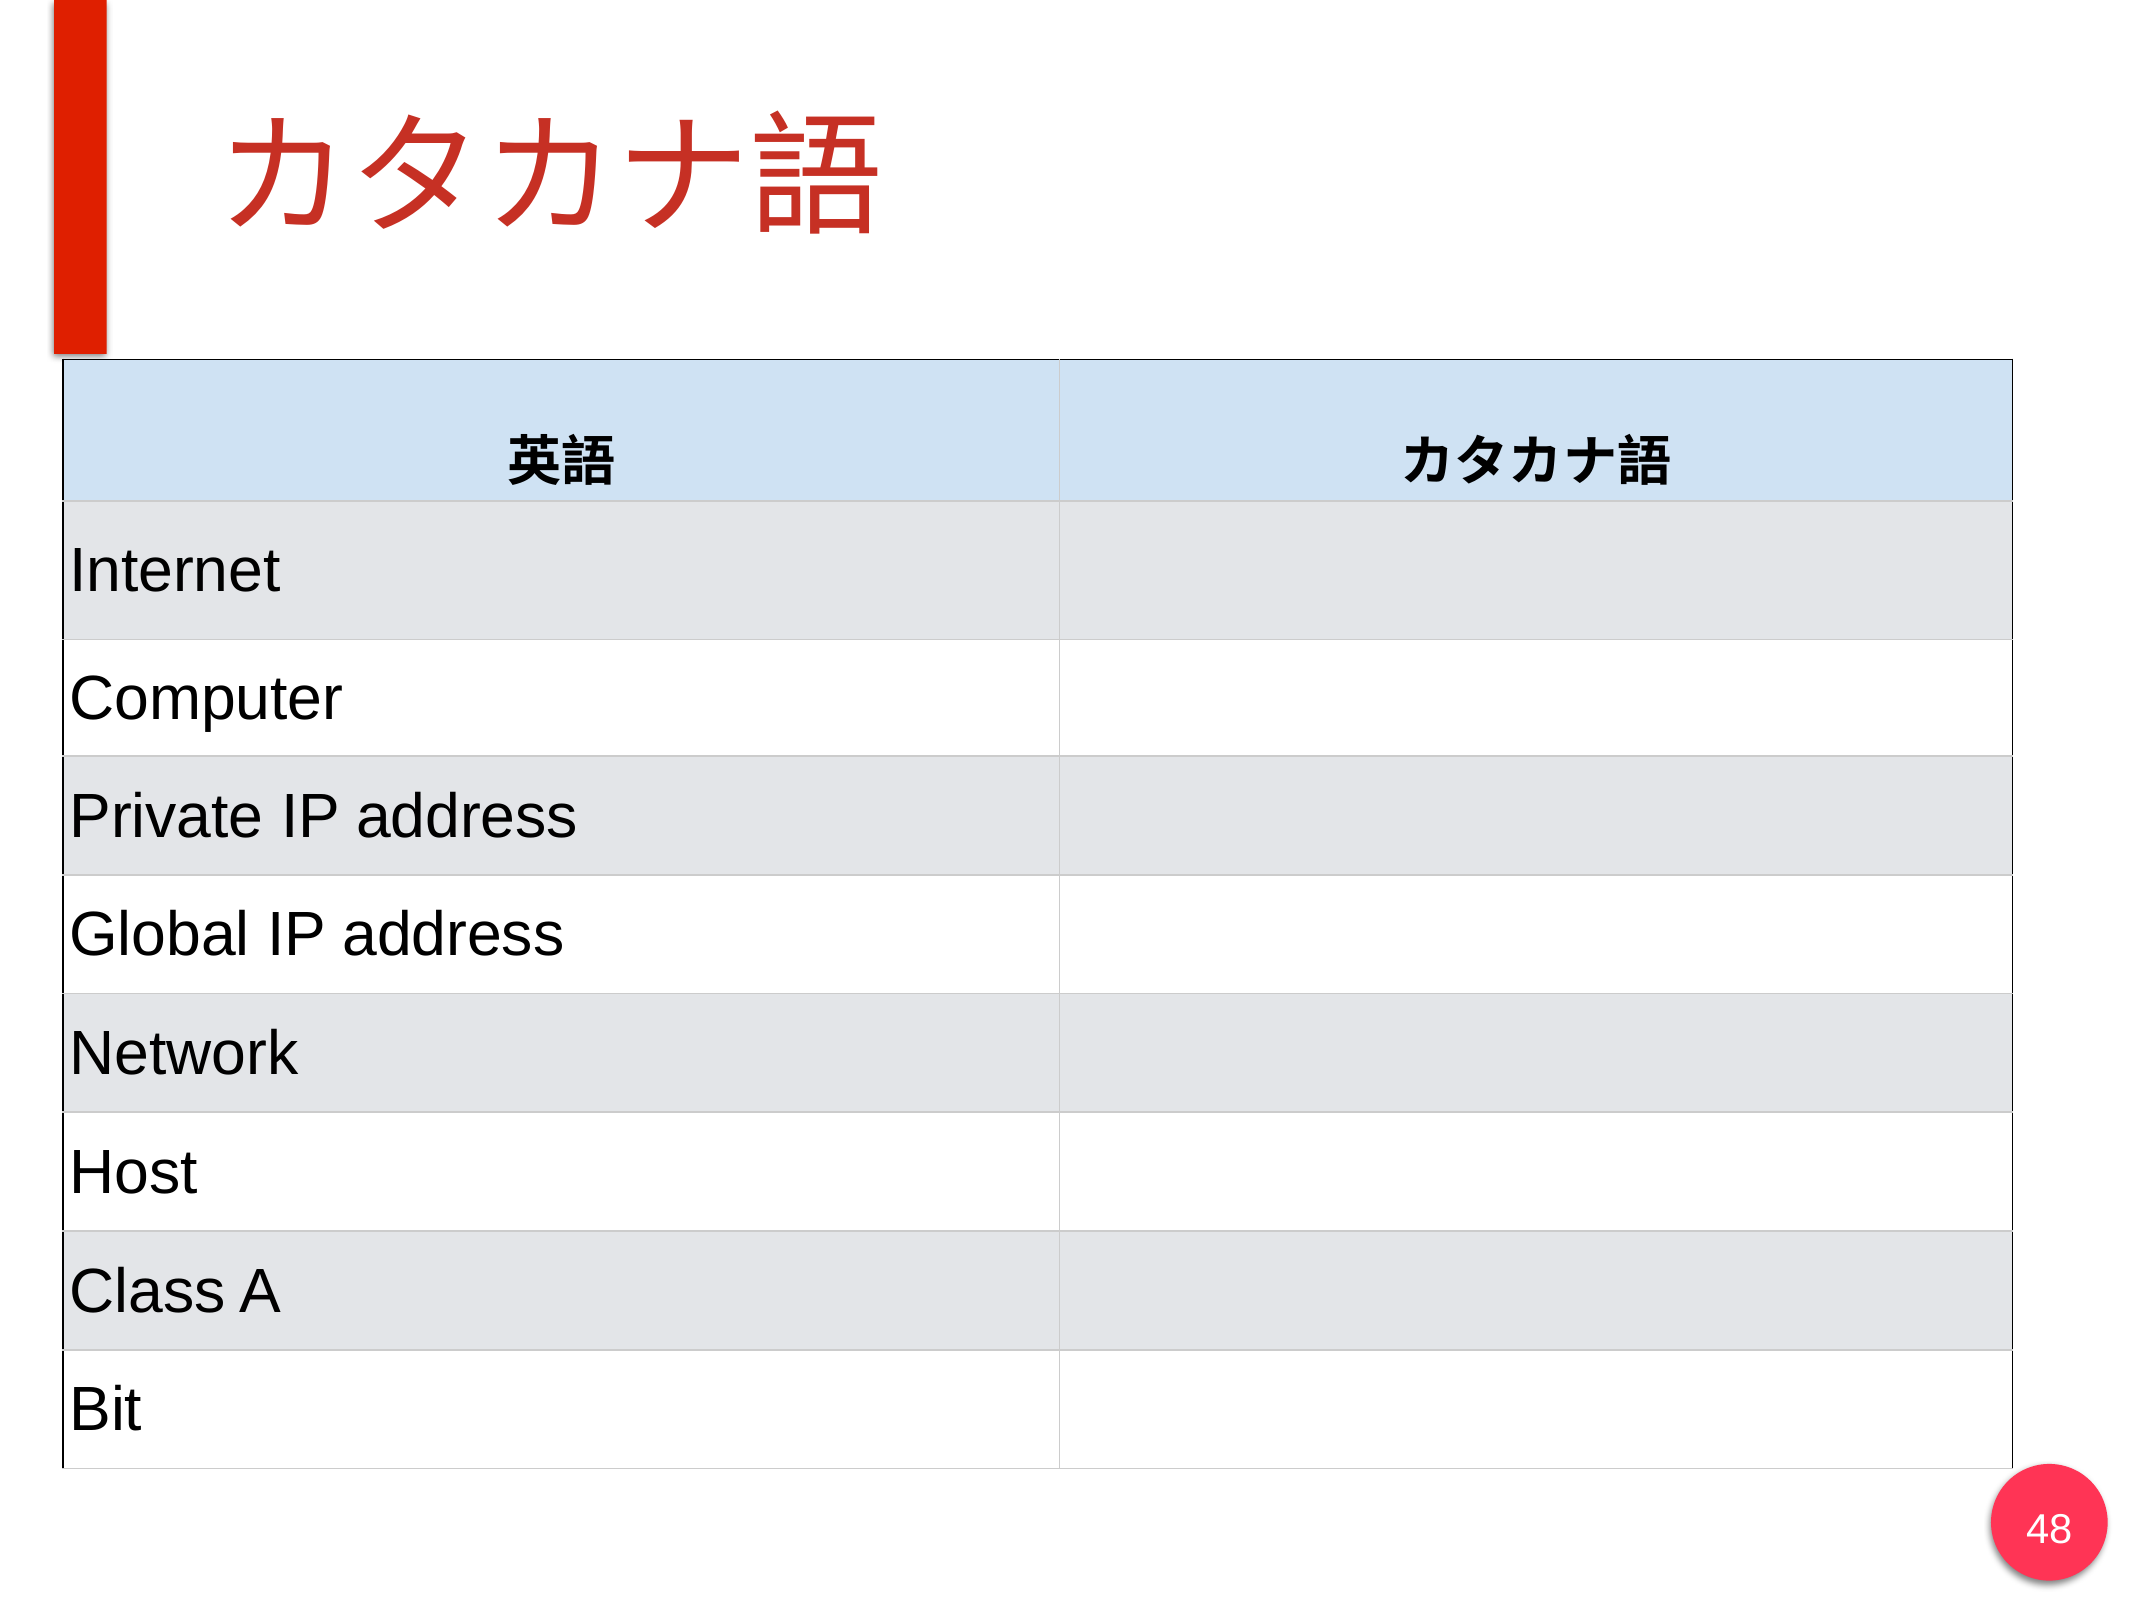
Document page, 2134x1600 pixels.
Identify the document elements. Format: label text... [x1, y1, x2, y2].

table_cell Bit [64, 1351, 1059, 1468]
table_cell [1060, 1113, 2012, 1230]
table_cell [1060, 994, 2012, 1111]
table_cell [1060, 640, 2012, 755]
table_cell [1060, 876, 2012, 993]
table_cell [1060, 1232, 2012, 1349]
table_cell Global IP address [64, 876, 1059, 993]
table_cell Internet [64, 502, 1059, 639]
table_cell Host [64, 1113, 1059, 1230]
table_cell Class A [64, 1232, 1059, 1349]
table_cell [1060, 502, 2012, 639]
table_header 英語 [64, 360, 1059, 500]
table_header カタカナ語 [1060, 360, 2012, 500]
table_cell [1060, 757, 2012, 874]
slide_number 48 [2012, 1493, 2087, 1600]
table_cell Computer [64, 640, 1059, 755]
table_cell Private IP address [64, 757, 1059, 874]
table_cell [1060, 1351, 2012, 1468]
title カタカナ語 [208, 18, 2030, 336]
table_cell Network [64, 994, 1059, 1111]
